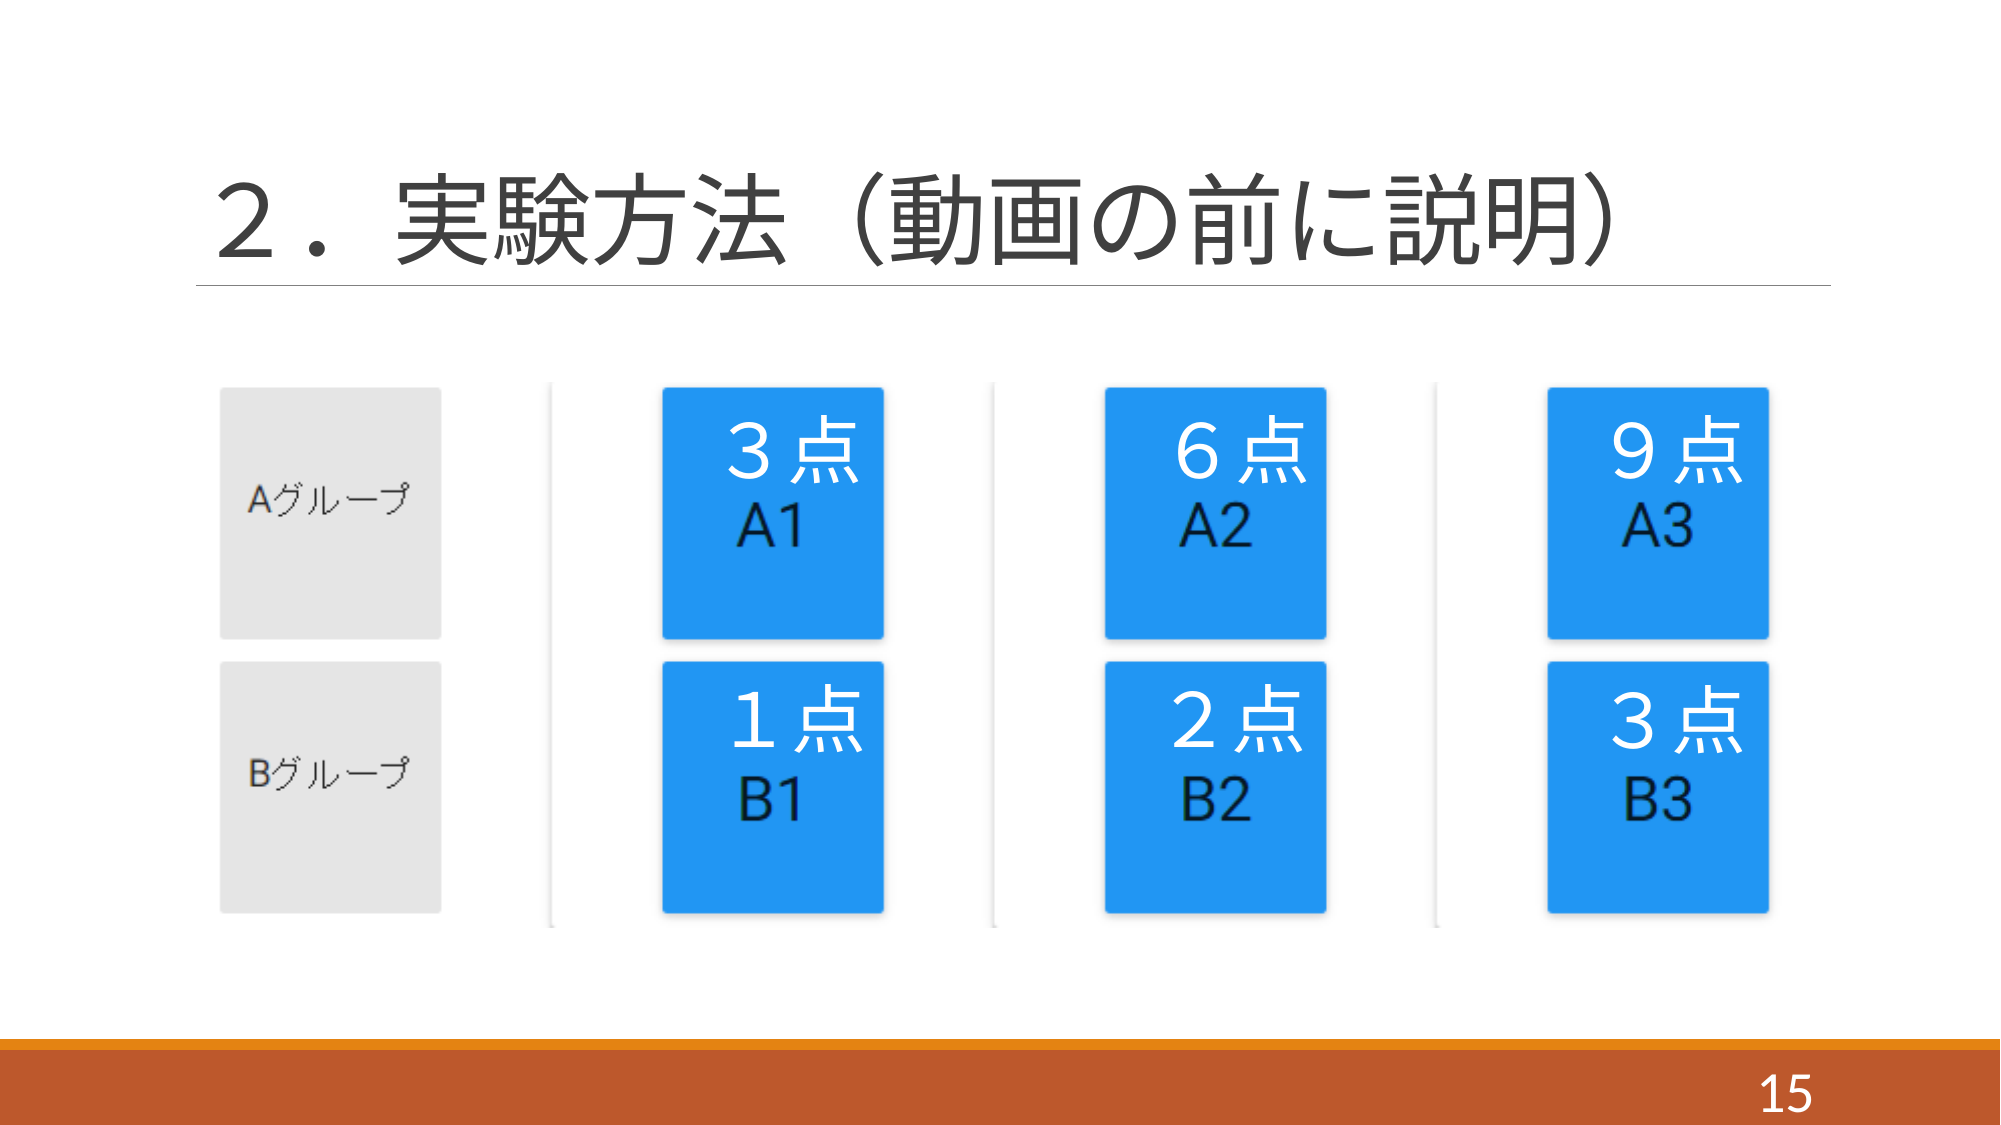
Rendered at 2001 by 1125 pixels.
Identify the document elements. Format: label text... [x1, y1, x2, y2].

slide_number 14 [1414, 1059, 1830, 1120]
title ２．実験方法（動画の前に説明） [180, 47, 1830, 285]
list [133, 382, 1859, 929]
